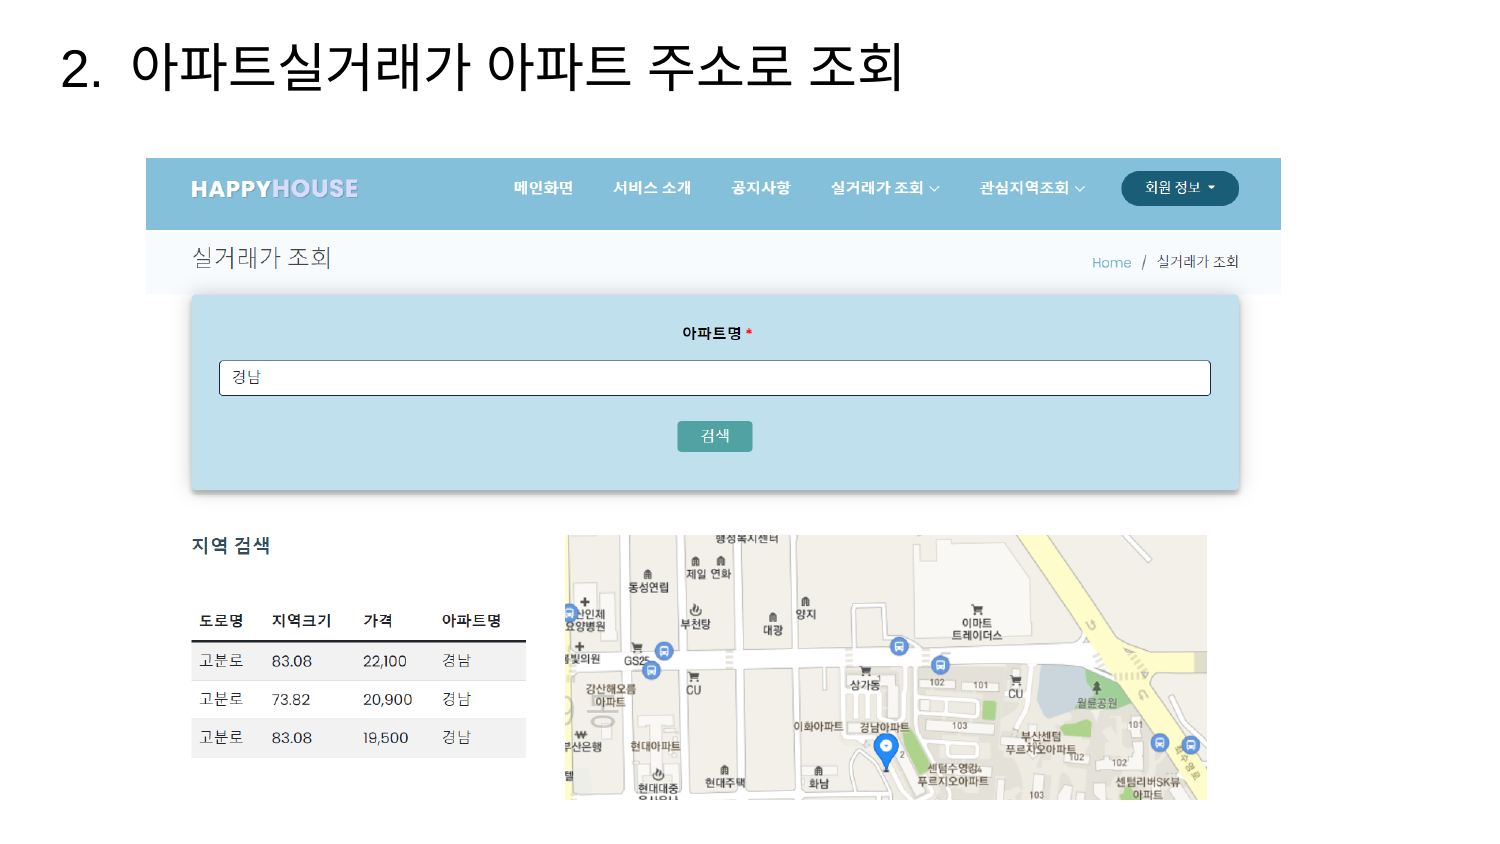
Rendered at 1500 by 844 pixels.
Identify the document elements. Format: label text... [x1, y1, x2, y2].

picture [146, 158, 1281, 800]
title 2. 아파트실거래가 아파트 주소로 조회 [45, 19, 1443, 114]
